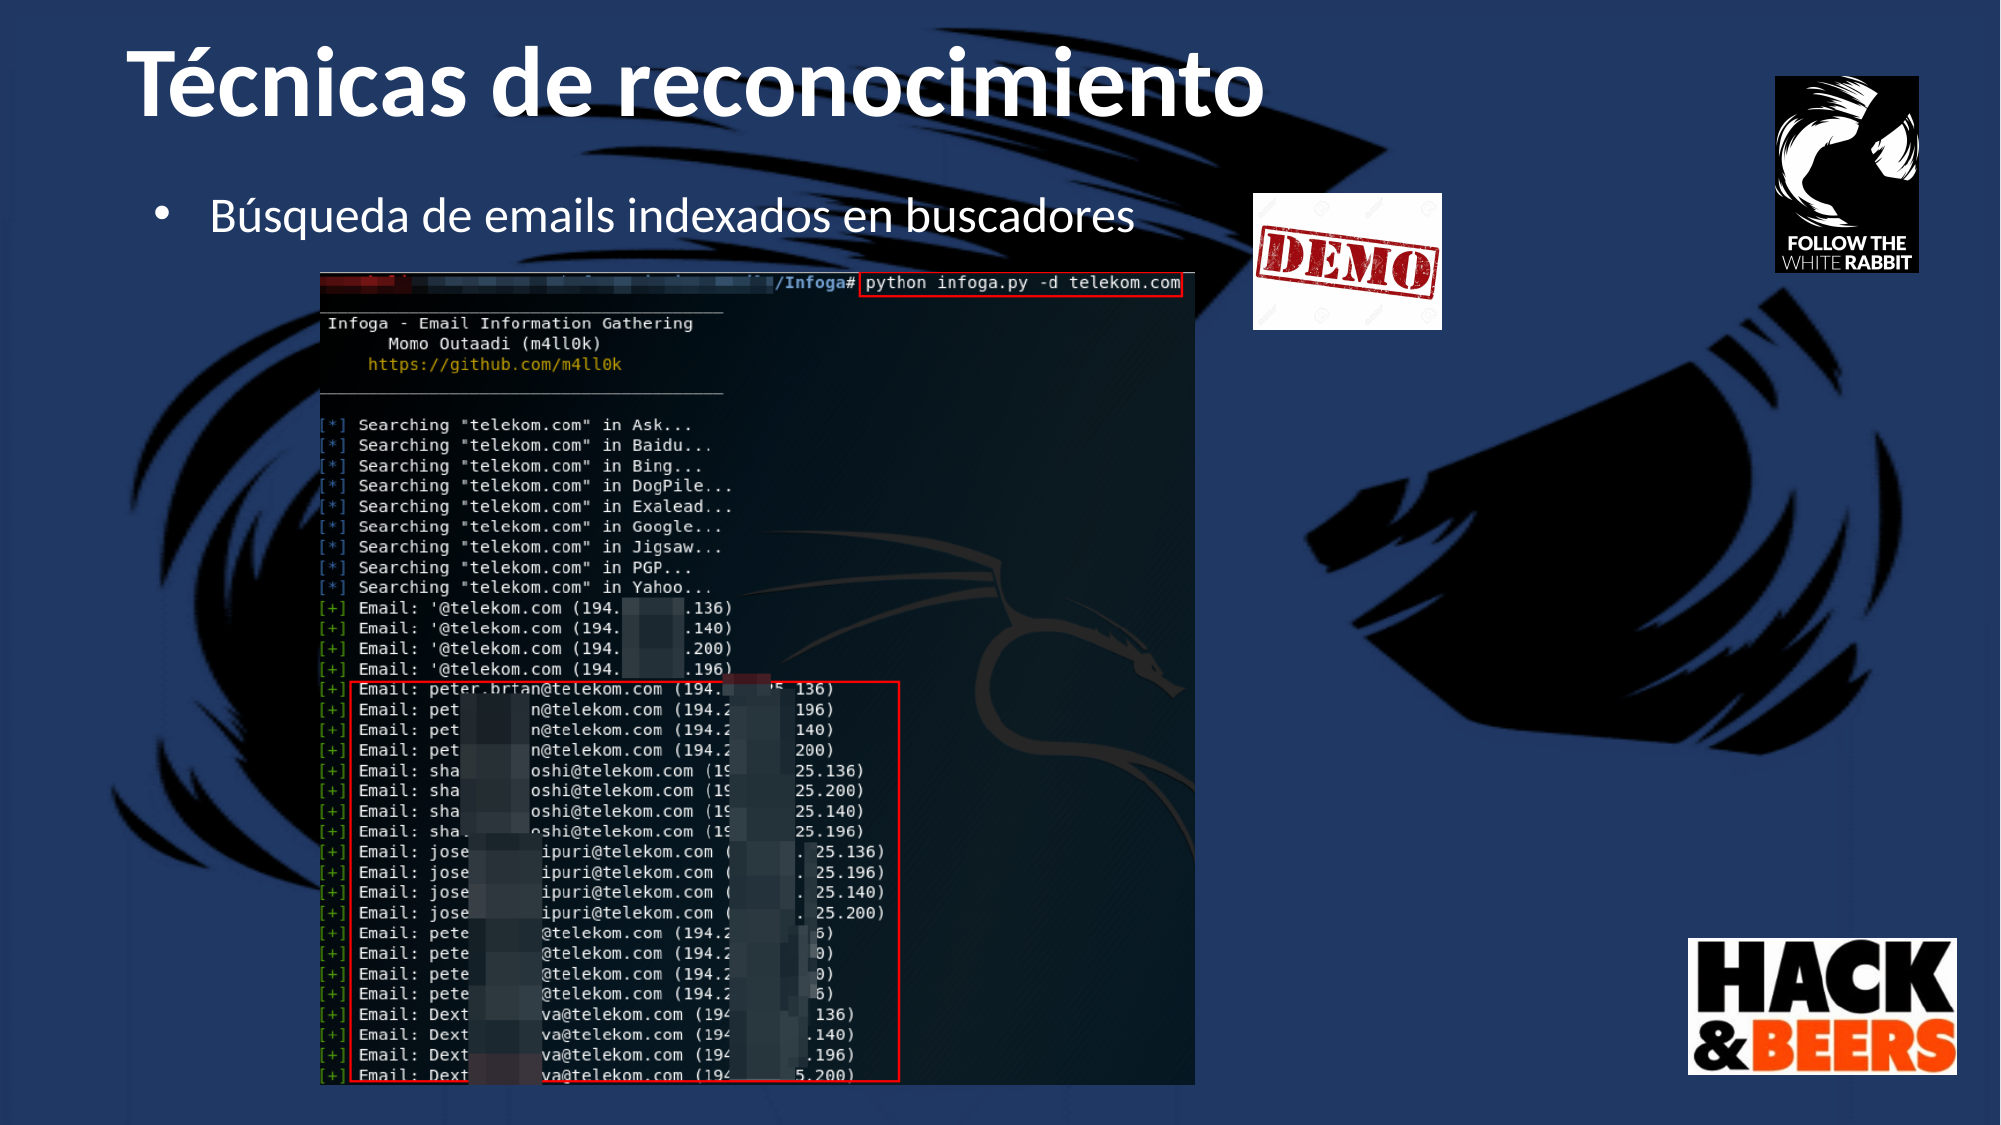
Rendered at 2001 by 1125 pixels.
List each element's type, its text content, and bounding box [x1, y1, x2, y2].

text_box Búsqueda de emails indexados en buscadores [138, 145, 1663, 250]
picture [0, 0, 2001, 1125]
text_box Técnicas de reconocimiento [112, 8, 1689, 144]
